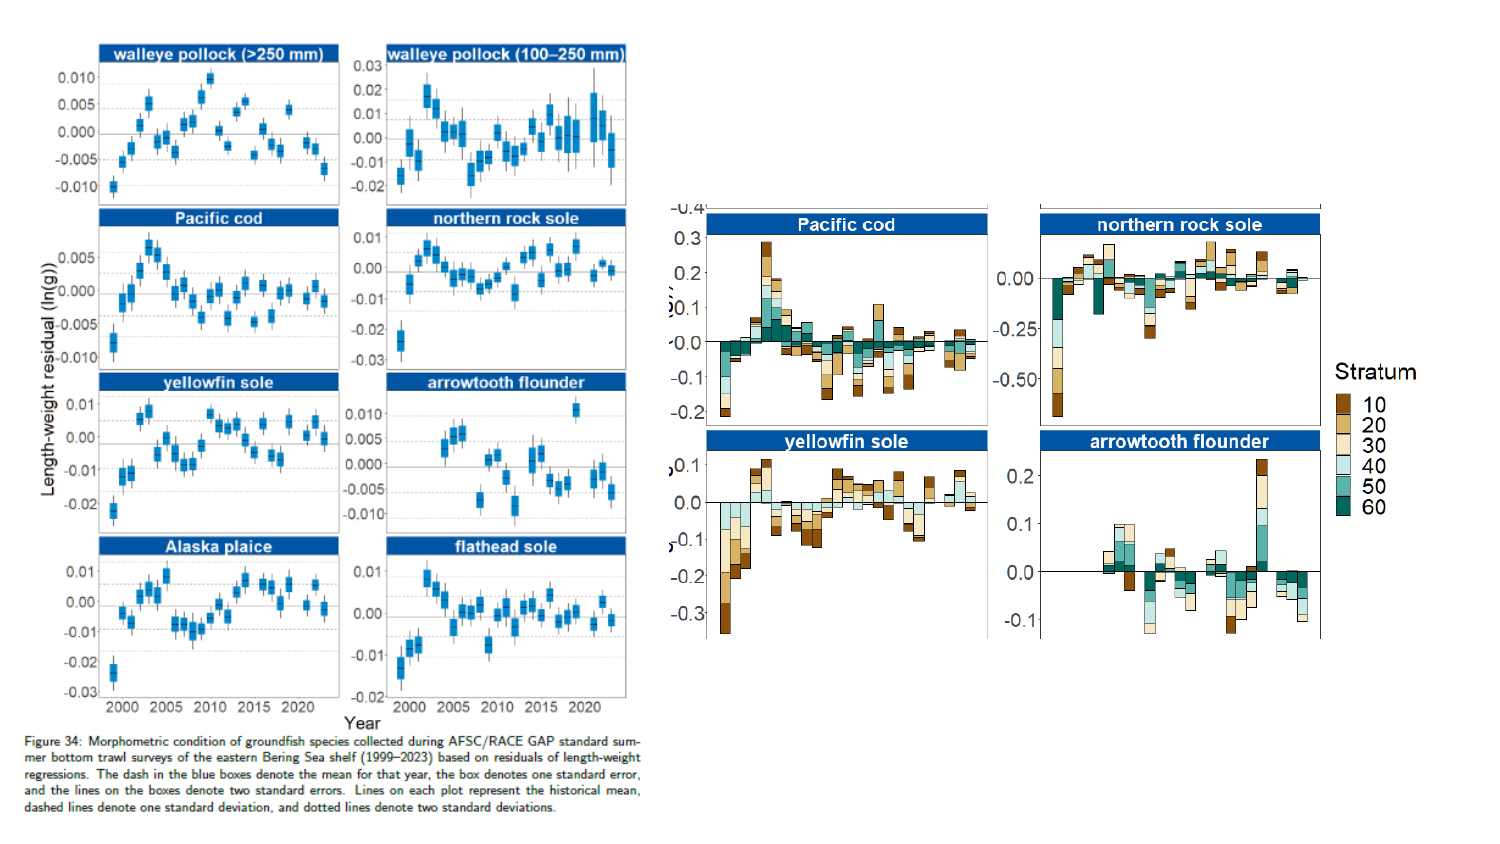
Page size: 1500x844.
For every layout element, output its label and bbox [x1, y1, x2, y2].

picture [669, 204, 1474, 640]
picture [24, 24, 647, 819]
